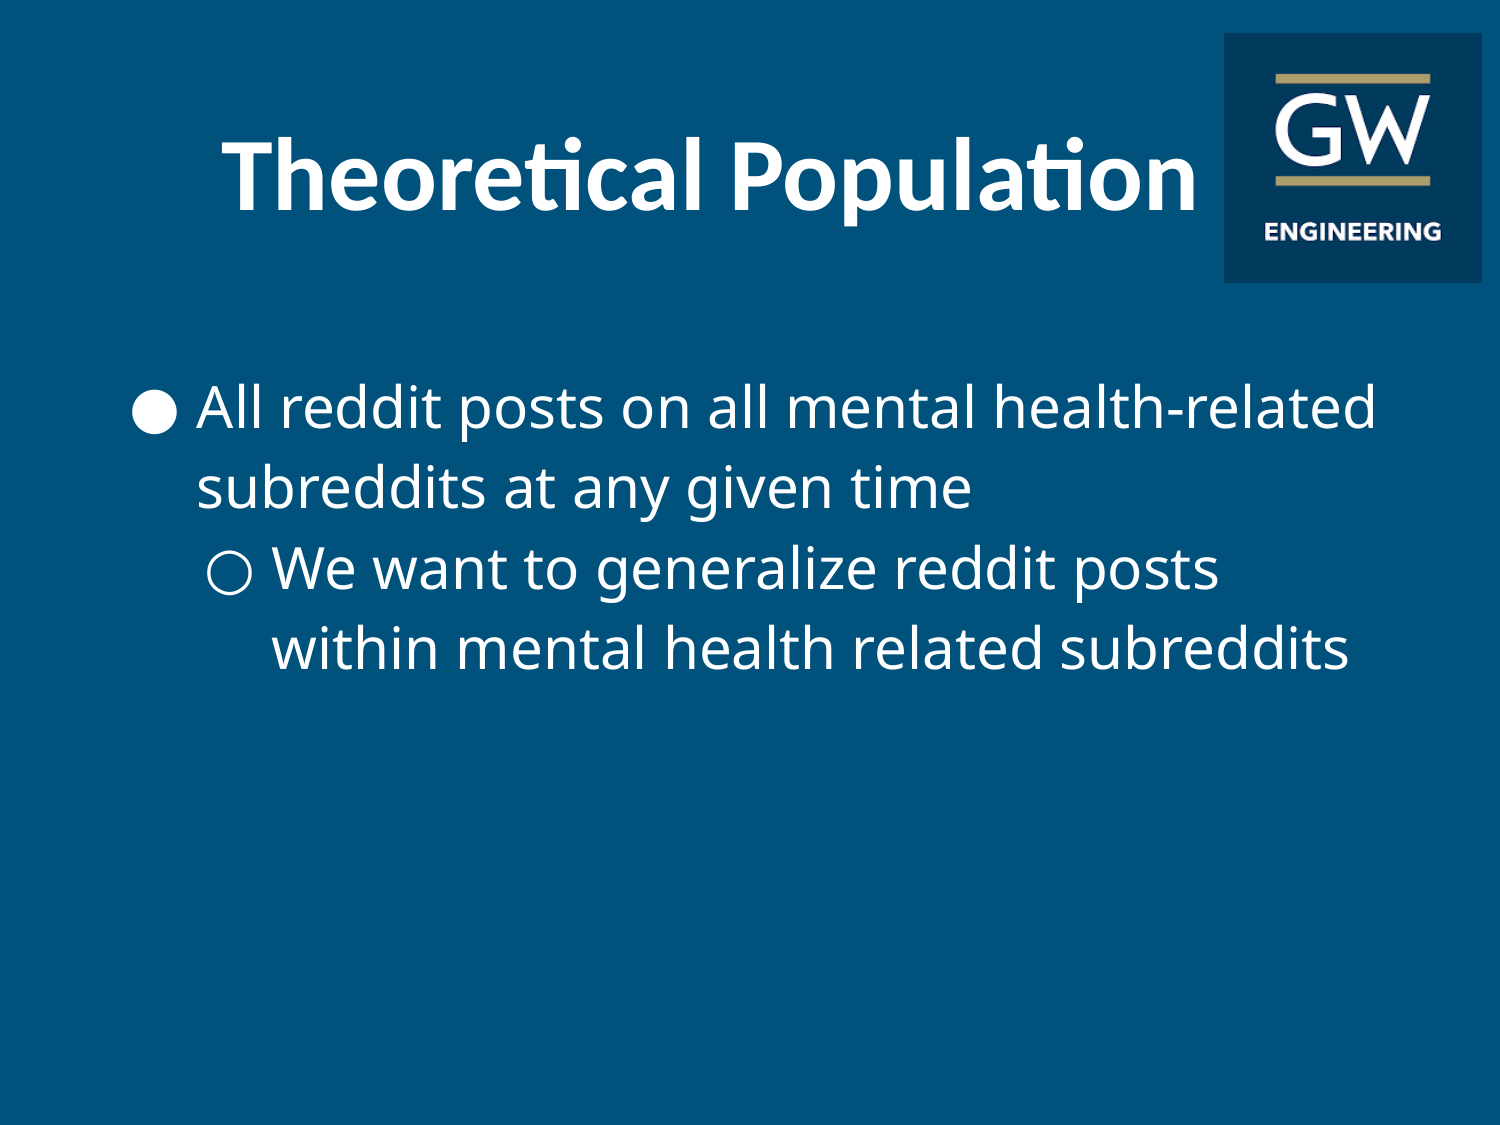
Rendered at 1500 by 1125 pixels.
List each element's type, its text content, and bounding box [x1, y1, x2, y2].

list All reddit posts on all mental health-related subreddits at any given time We want to generalize reddit posts within mental health related subreddits [106, 352, 1394, 1025]
title Theoretical Population [103, 99, 1219, 254]
picture [1225, 34, 1481, 282]
